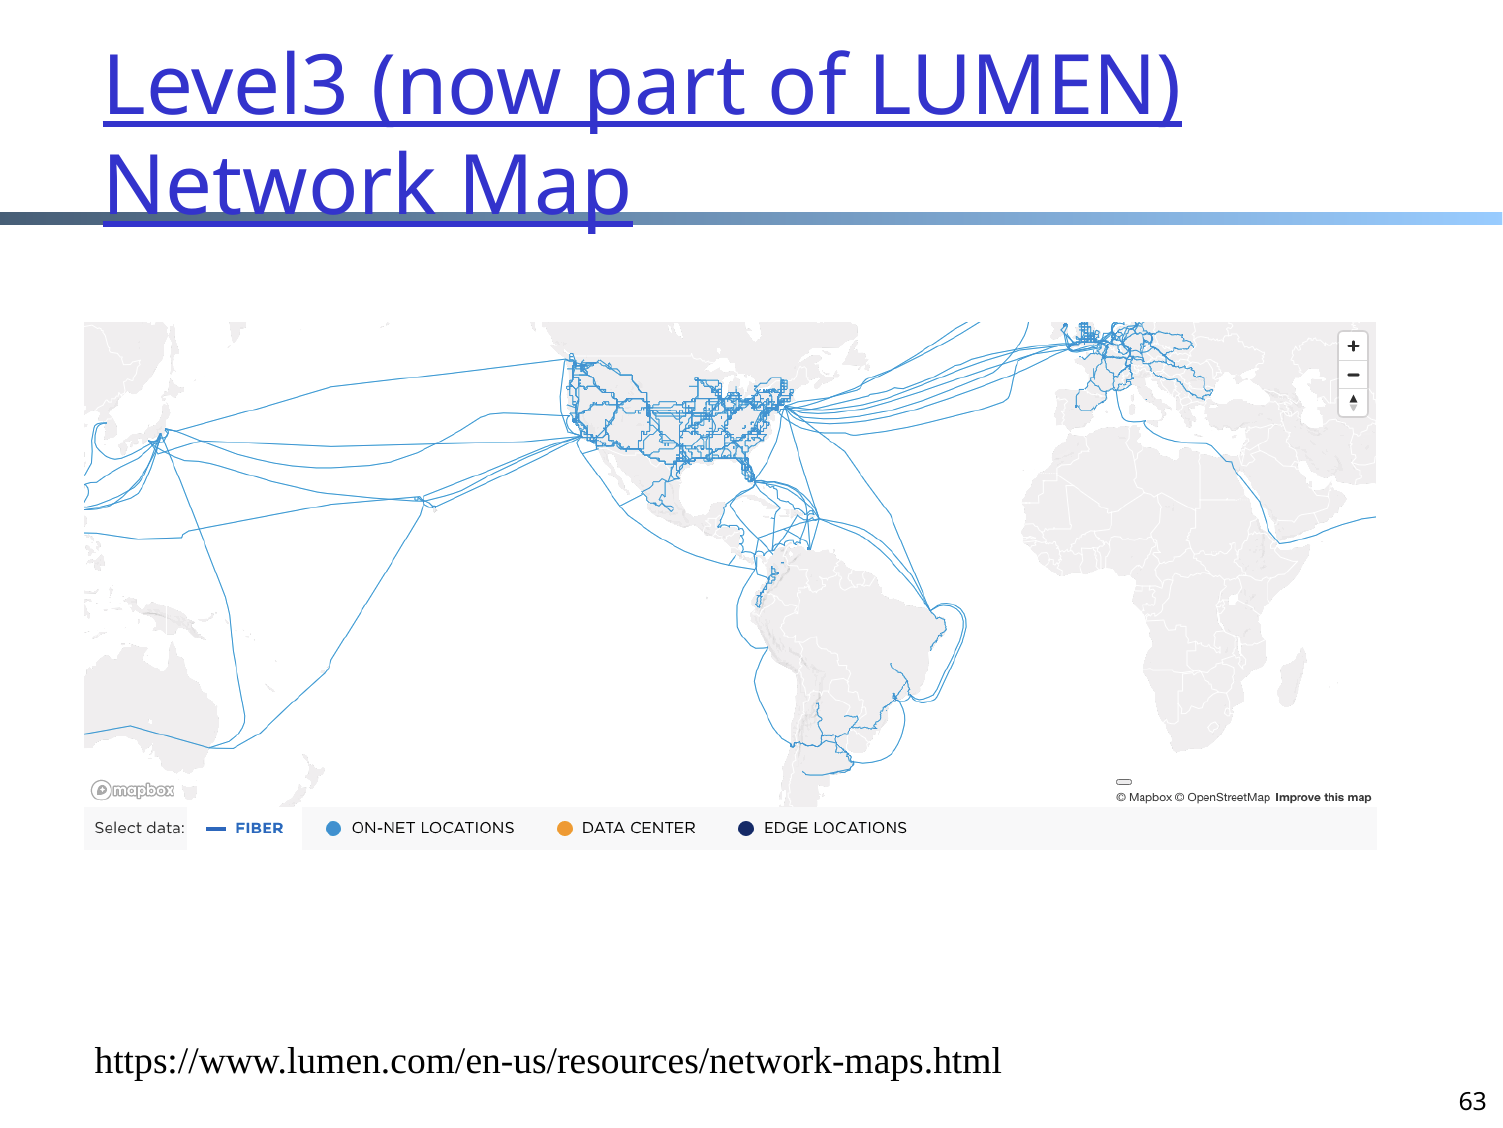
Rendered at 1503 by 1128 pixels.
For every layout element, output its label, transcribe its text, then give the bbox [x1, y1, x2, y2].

title Level3 (now part of LUMEN) Network Map [87, 37, 1365, 226]
picture [79, 313, 1393, 865]
slide_number 63 [1151, 1051, 1503, 1128]
text_box https://www.lumen.com/en-us/resources/network-maps.html [79, 1028, 1019, 1089]
